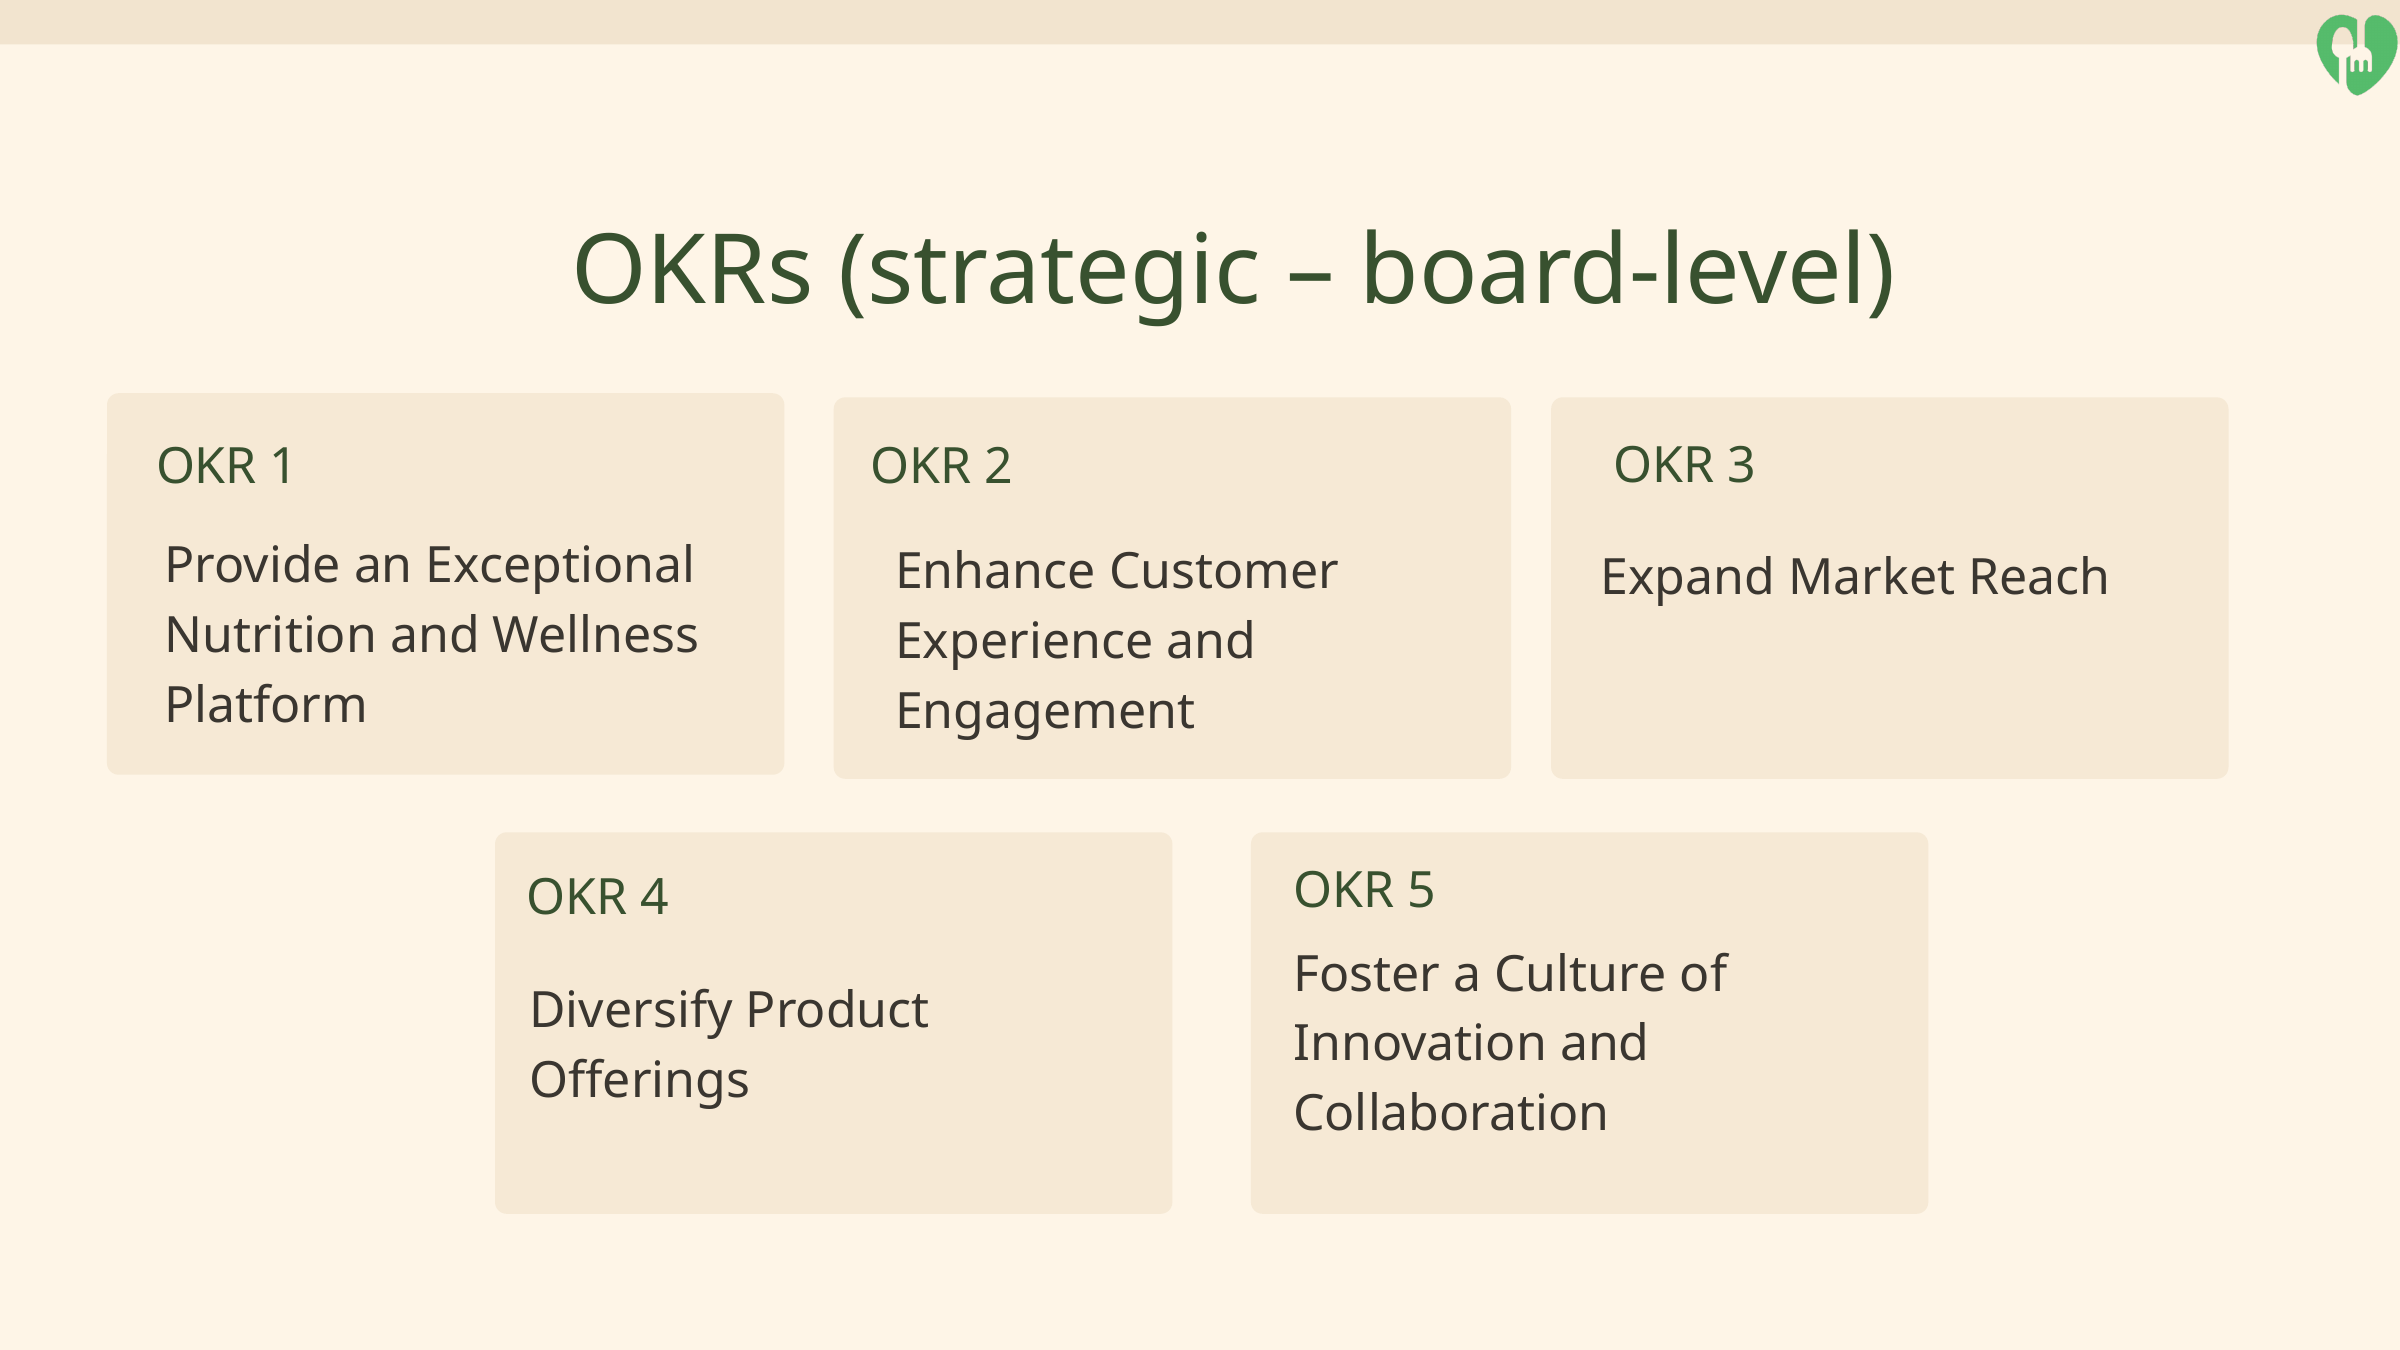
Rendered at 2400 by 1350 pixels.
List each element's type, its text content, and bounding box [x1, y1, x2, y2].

text_box [495, 832, 1173, 1214]
text_box [0, 0, 2400, 44]
text_box [1551, 397, 2229, 779]
text_box OKR 2 [855, 423, 1401, 486]
text_box [106, 393, 785, 775]
text_box [833, 397, 1512, 779]
text_box OKRs (strategic – board-level) [556, 189, 1657, 315]
text_box Provide an Exceptional Nutrition and Wellness Platform [149, 515, 750, 724]
text_box [0, 44, 2400, 1350]
text_box Diversify Product Offerings [514, 960, 998, 1060]
text_box Expand Market Reach [1585, 527, 2186, 626]
text_box OKR 1 [141, 423, 662, 486]
text_box Foster a Culture of Innovation and Collaboration [1278, 923, 1886, 1115]
text_box Enhance Customer Experience and Engagement [880, 521, 1481, 730]
text_box OKR 4 [511, 853, 1057, 917]
text_box OKR 3 [1598, 422, 2147, 485]
text_box [1250, 832, 1929, 1214]
text_box OKR 5 [1278, 846, 1824, 910]
picture [2312, 2, 2400, 100]
